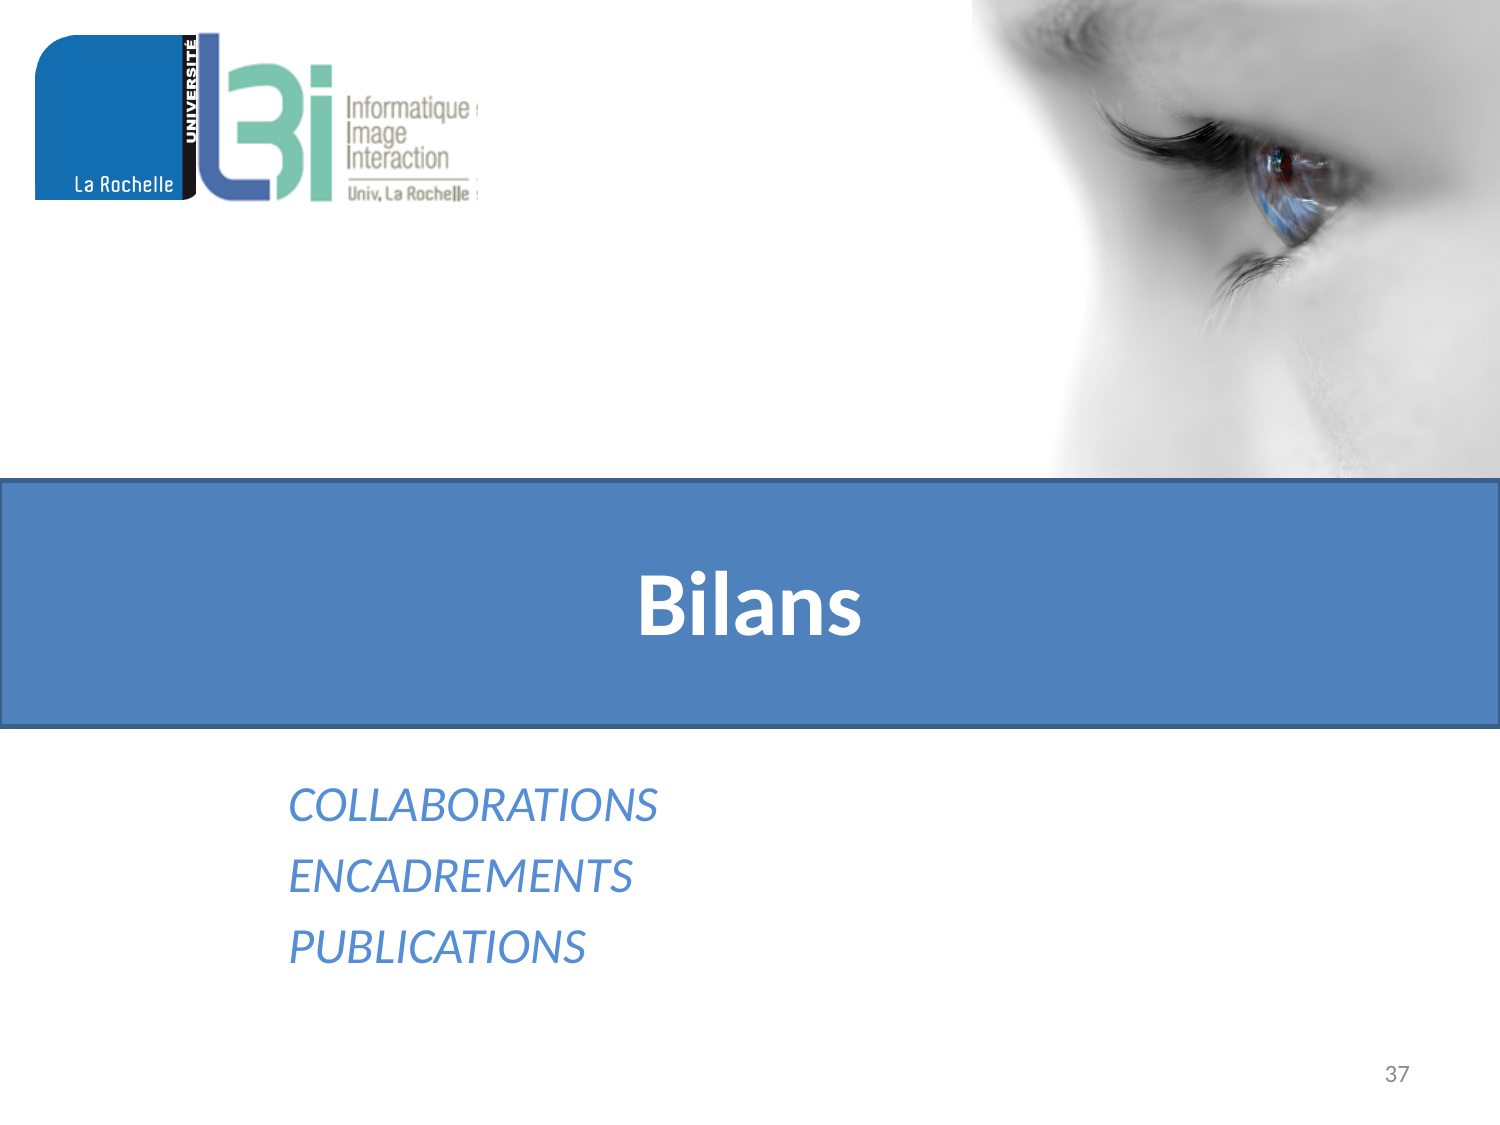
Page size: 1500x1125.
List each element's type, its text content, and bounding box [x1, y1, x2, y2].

picture [972, 0, 1500, 478]
picture [35, 32, 478, 205]
text_box collaborations encadrements publications [159, 763, 1164, 982]
slide_number 37 [1074, 1042, 1425, 1103]
title Bilans [112, 478, 1388, 720]
